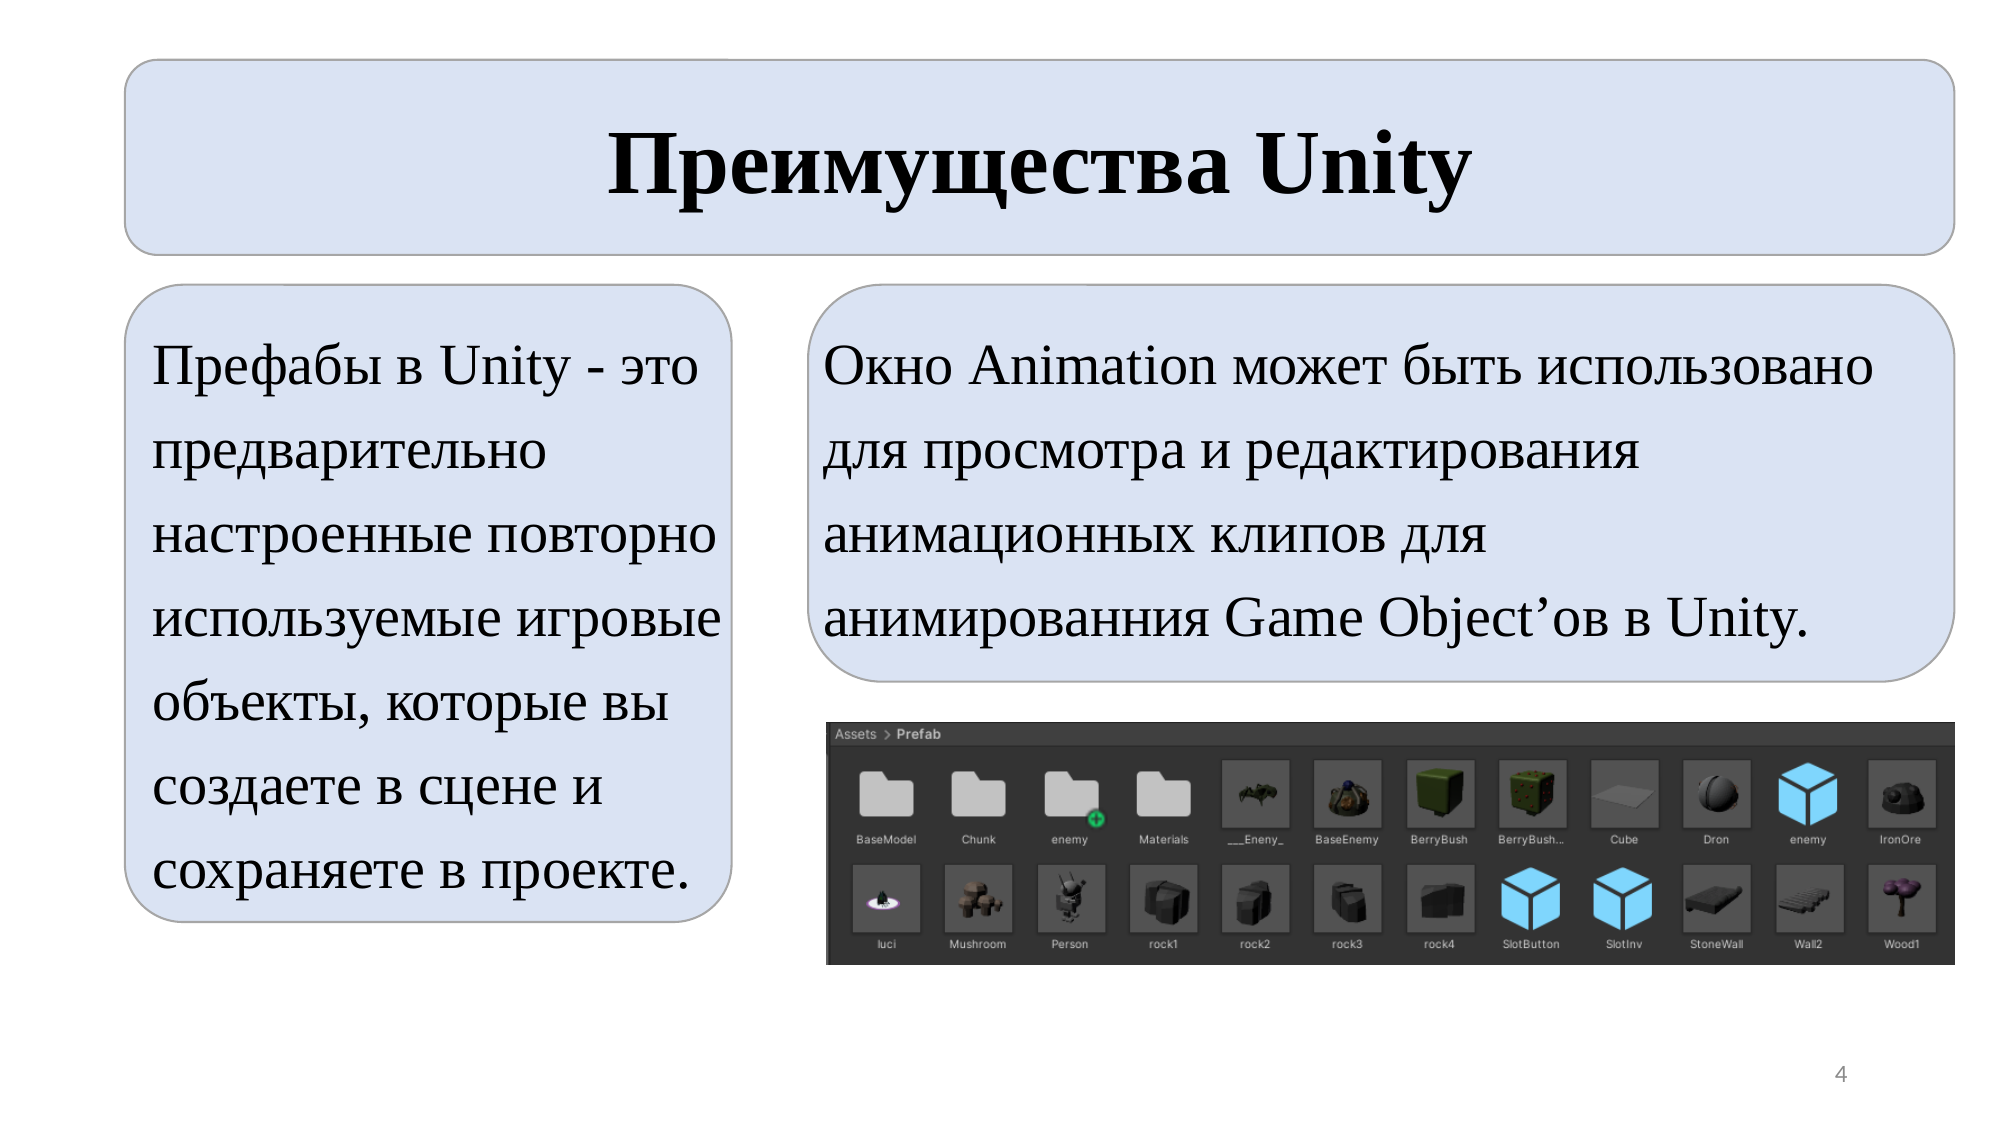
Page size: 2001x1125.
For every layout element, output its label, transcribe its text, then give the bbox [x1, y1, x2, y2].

text_box [138, 283, 719, 304]
text_box [143, 908, 713, 924]
picture [825, 722, 1955, 965]
slide_number 4 [1412, 1042, 1863, 1103]
text_box [123, 305, 137, 902]
text_box Окно Animation может быть использовано для просмотра и редактирования анимационных клипов для анимированния Game Object’ов в Unity. [808, 304, 1955, 682]
list Префабы в Unity - это предварительно настроенные повторно используемые игровые объекты, которые вы создаете в сцене и сохраняете в проекте. [137, 304, 745, 908]
text_box [830, 283, 1932, 304]
title Преимущества Unity [114, 47, 1967, 266]
